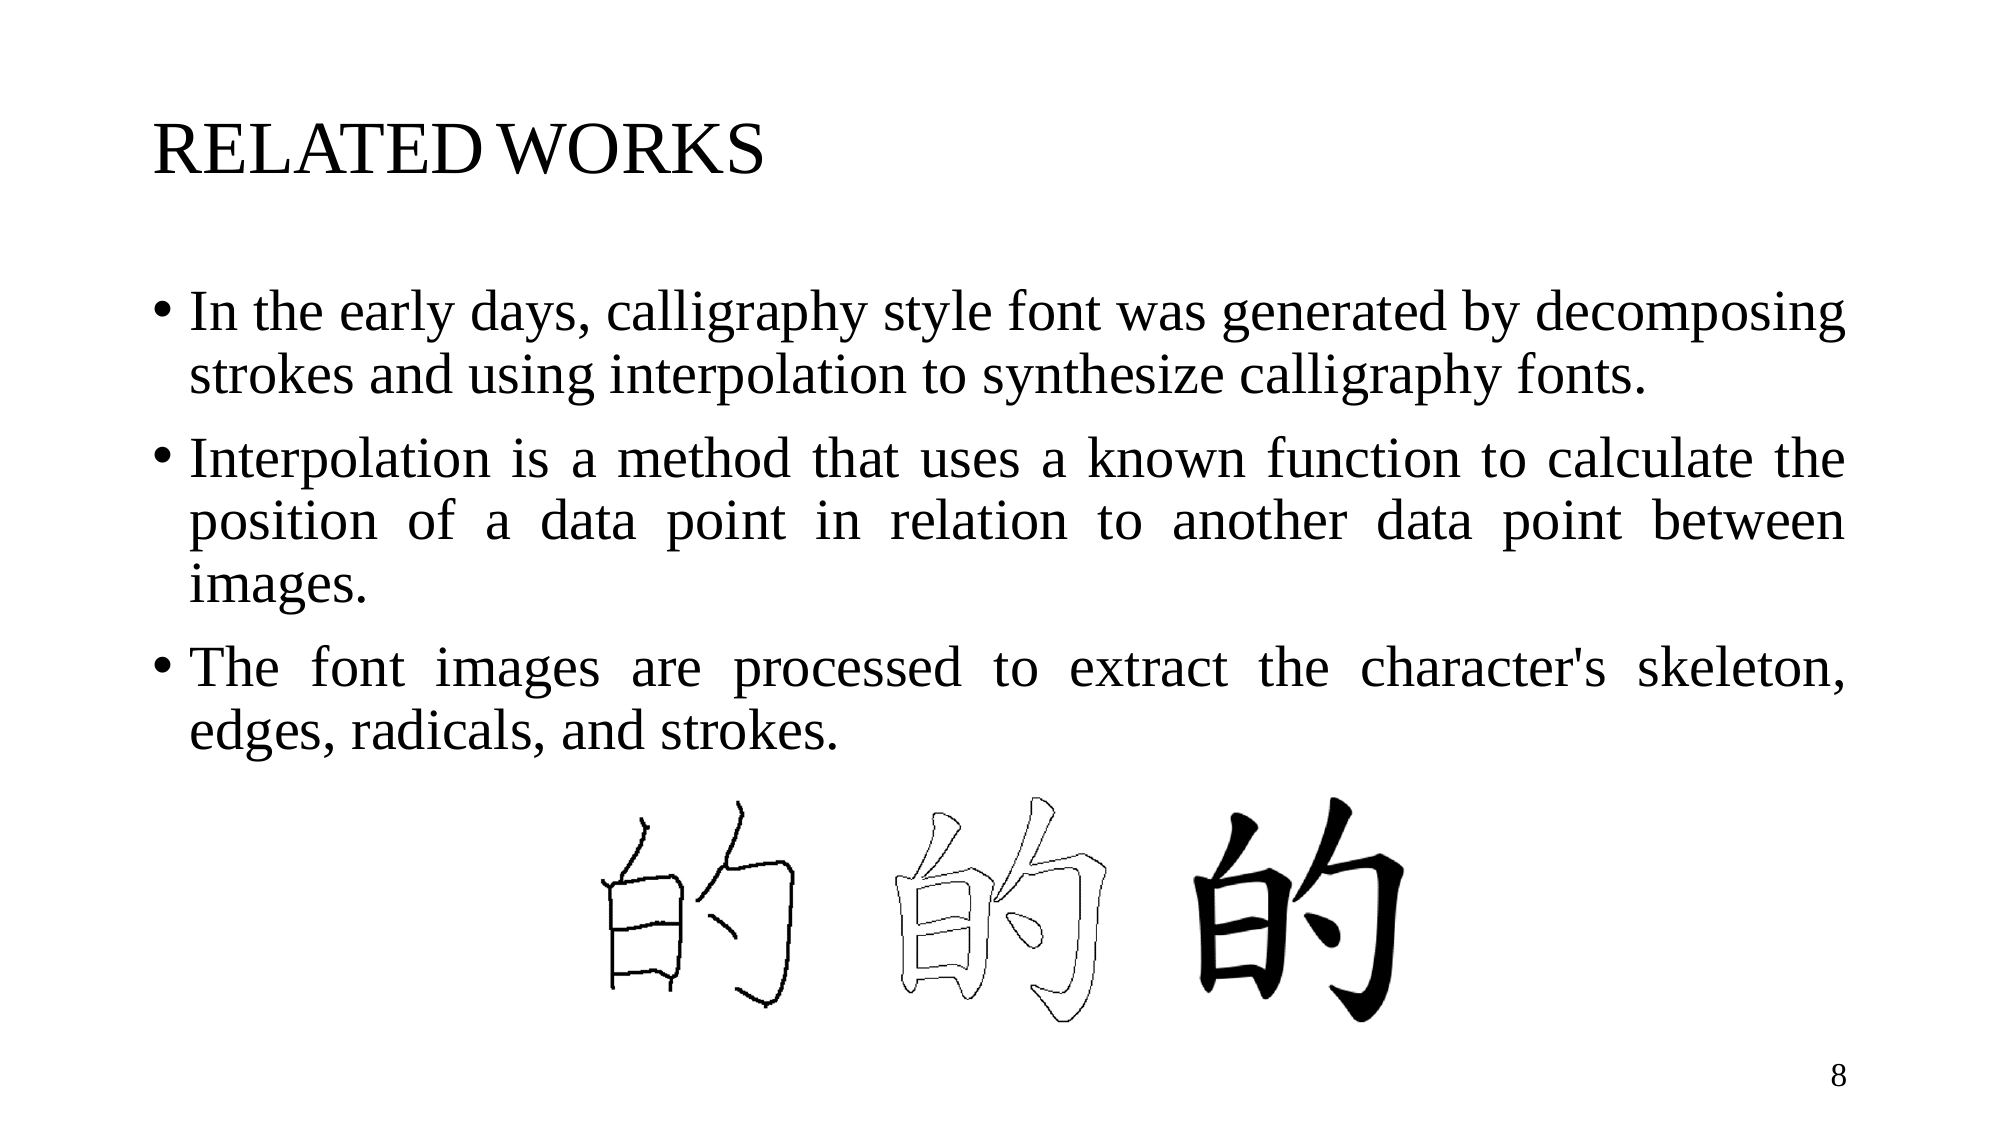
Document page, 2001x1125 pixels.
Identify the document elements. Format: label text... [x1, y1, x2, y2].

picture [553, 754, 1447, 1052]
list In the early days, calligraphy style font was generated by decomposing strokes and using interpolation to synthesize calligraphy fonts. Interpolation is a method that uses a known function to calculate the position of a data point in relation to another data point between images. The font images are processed to extract the character's skeleton, edges, radicals, and strokes. [137, 272, 1863, 1052]
slide_number 8 [1412, 1042, 1863, 1103]
title RELATED WORKS [137, 59, 1863, 238]
